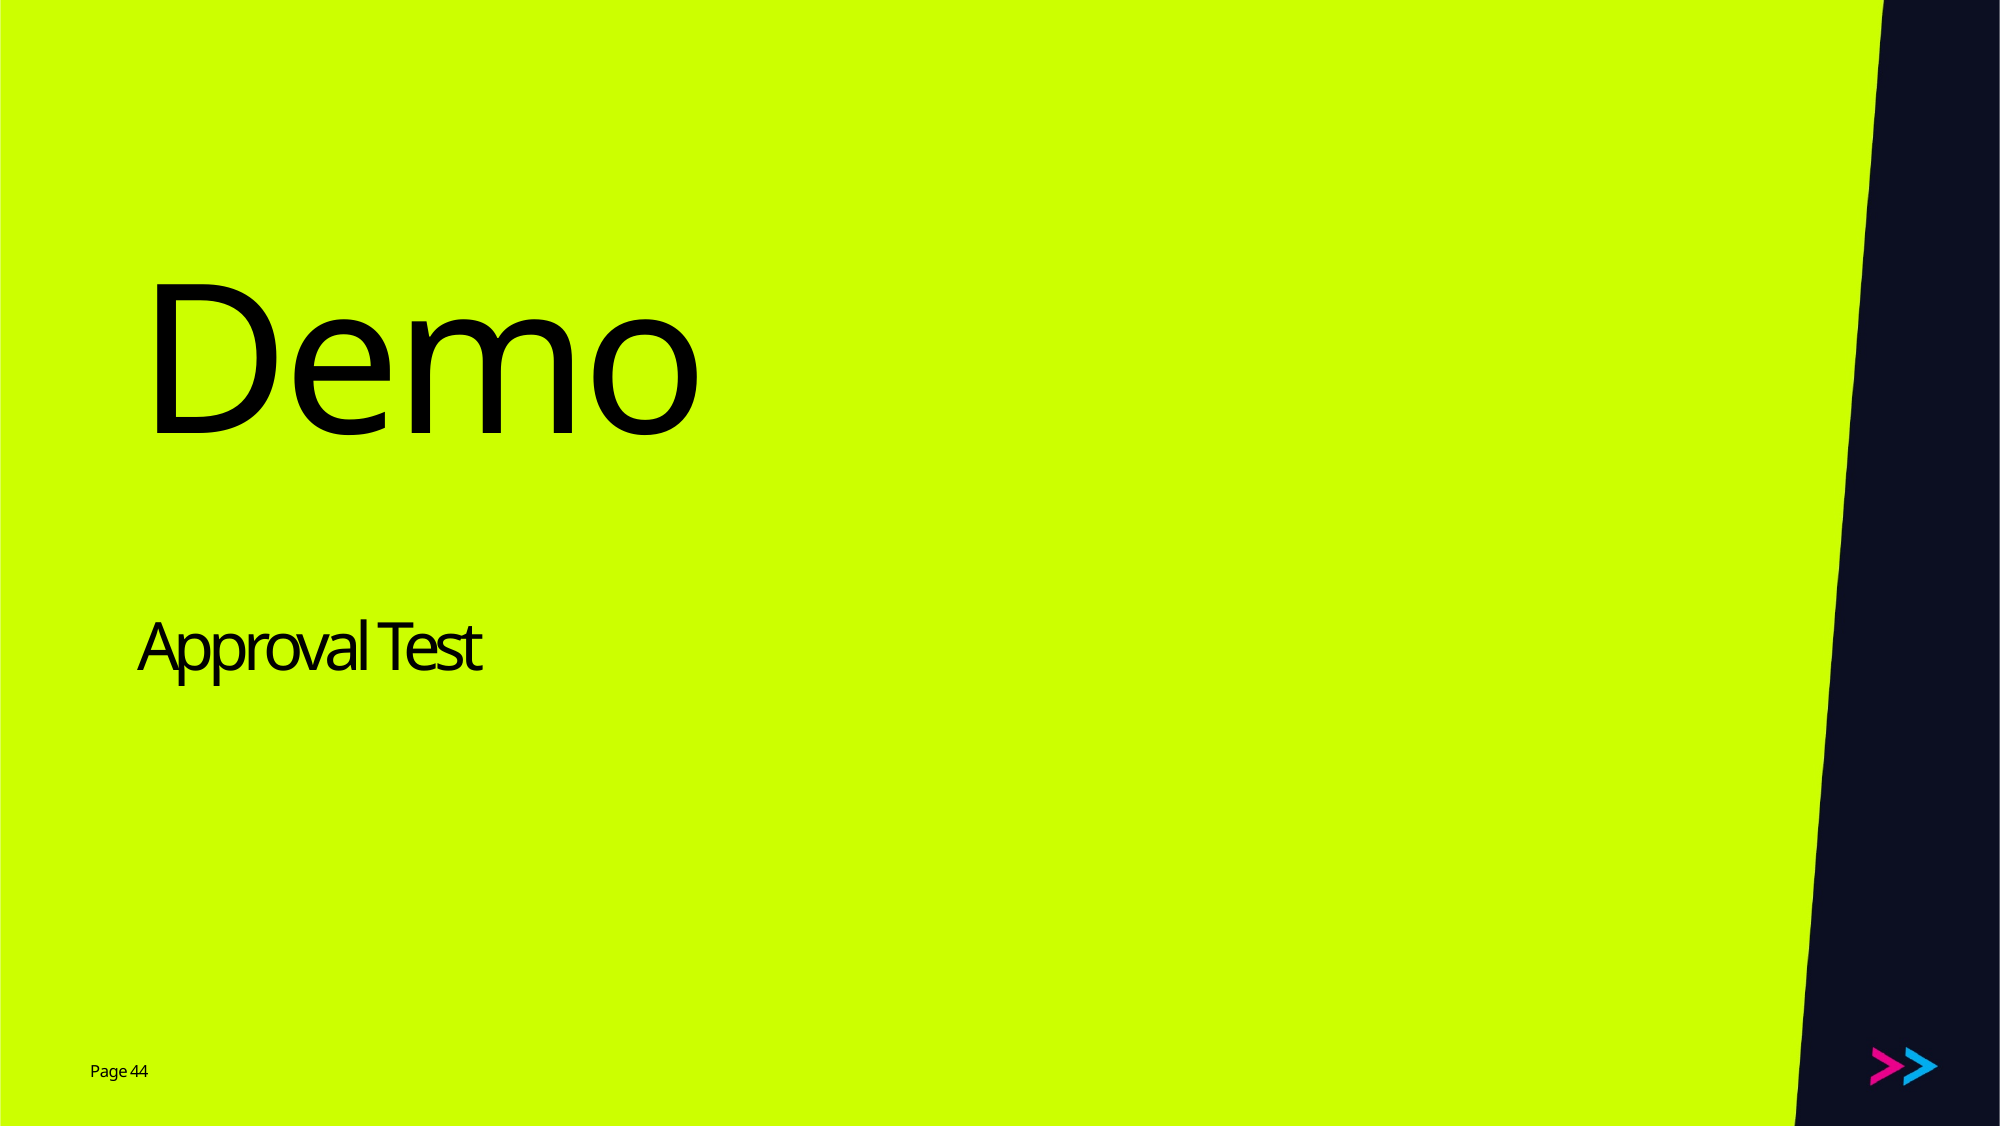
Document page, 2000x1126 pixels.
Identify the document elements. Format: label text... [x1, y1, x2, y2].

picture [0, 0, 2000, 1126]
title Demo Approval Test [137, 267, 1697, 1012]
slide_number 44 [130, 1061, 166, 1113]
